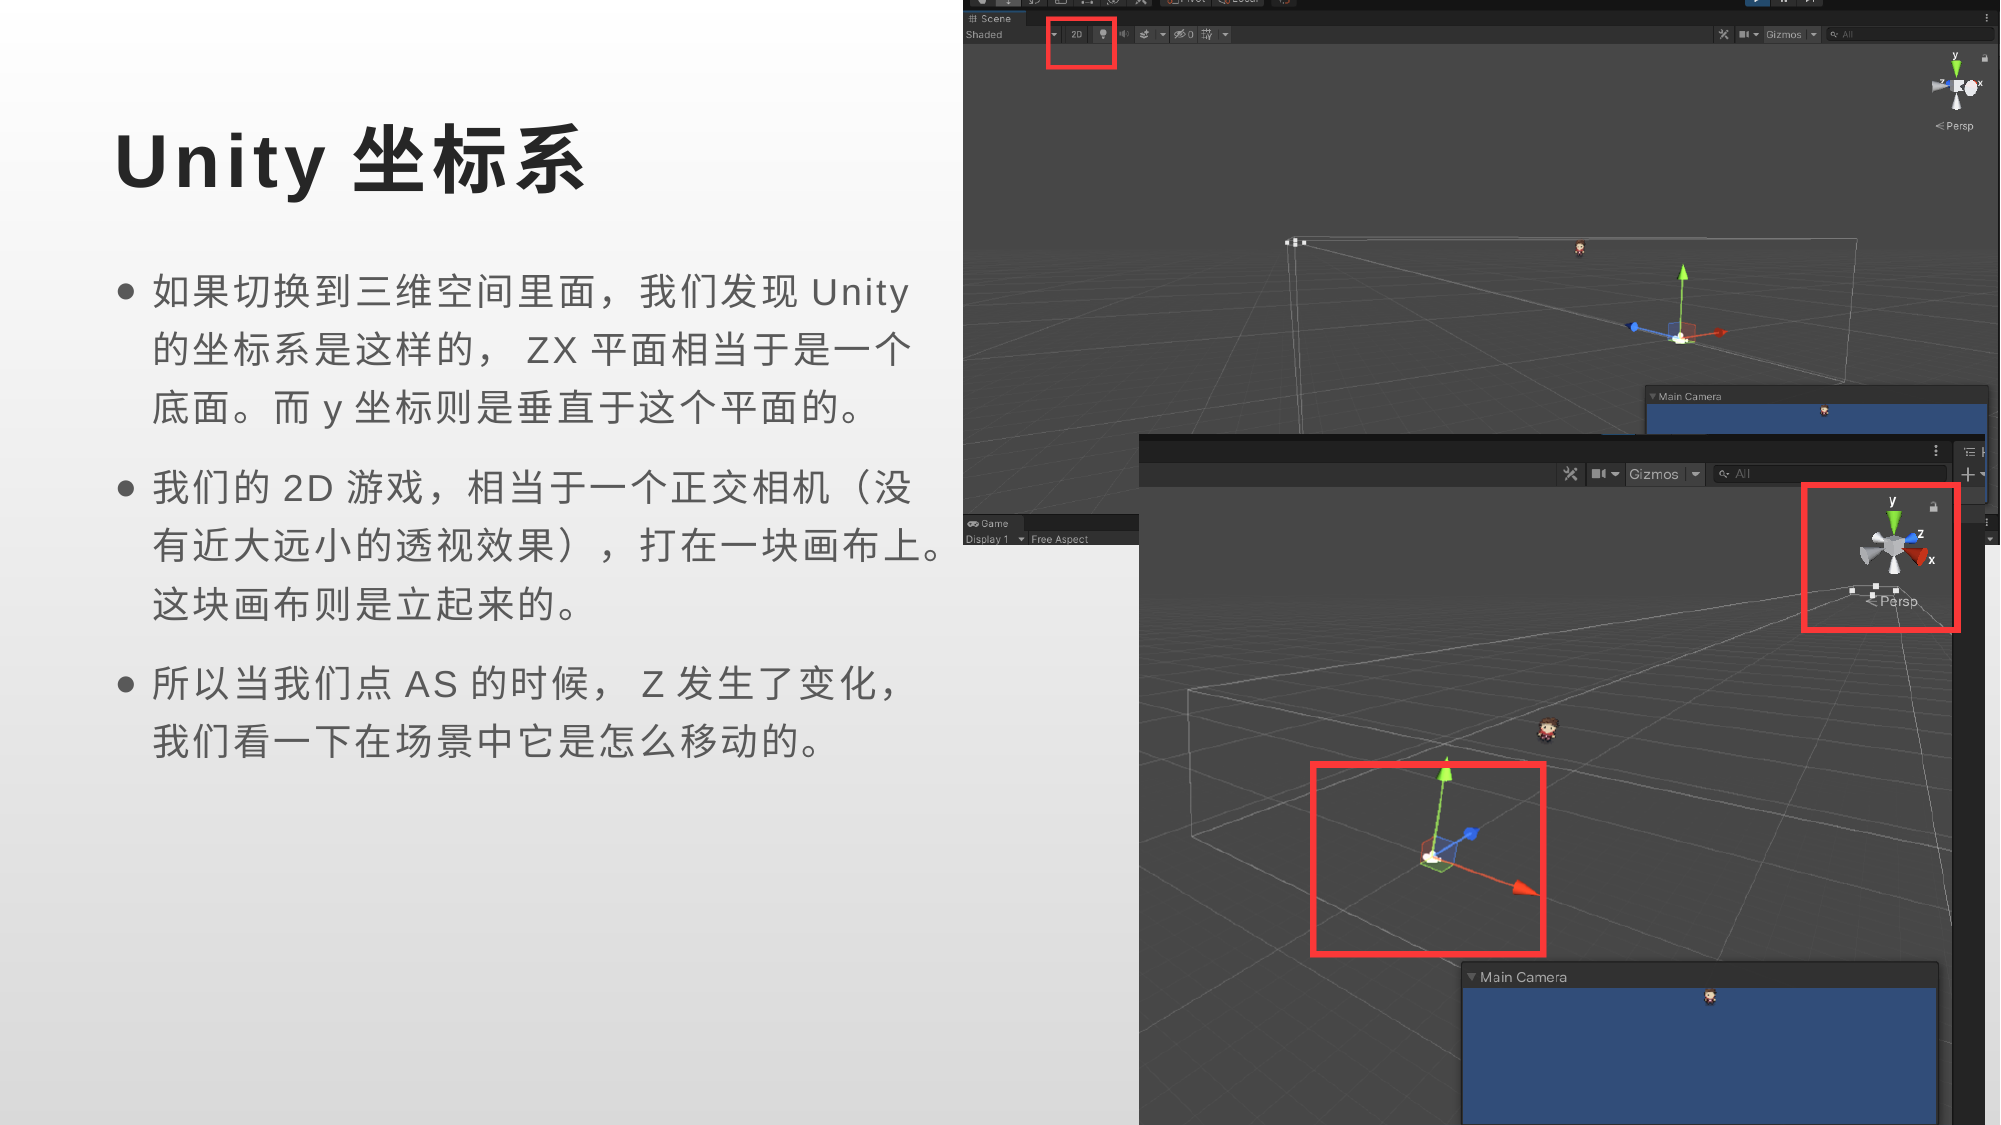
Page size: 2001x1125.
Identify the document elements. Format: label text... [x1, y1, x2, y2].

list 如果切换到三维空间里面，我们发现Unity的坐标系是这样的，ZX平面相当于是一个底面。而y坐标则是垂直于这个平面的。 我们的2D游戏，相当于一个正交相机（没有近大远小的透视效果），打在一块画布上。这块画布则是立起来的。 所以当我们点AS的时候，Z发生了变化，我们看一下在场景中它是怎么移动的。 [99, 246, 949, 1026]
picture [1139, 434, 1985, 1125]
title Unity坐标系 [99, 99, 963, 216]
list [963, 0, 2000, 545]
